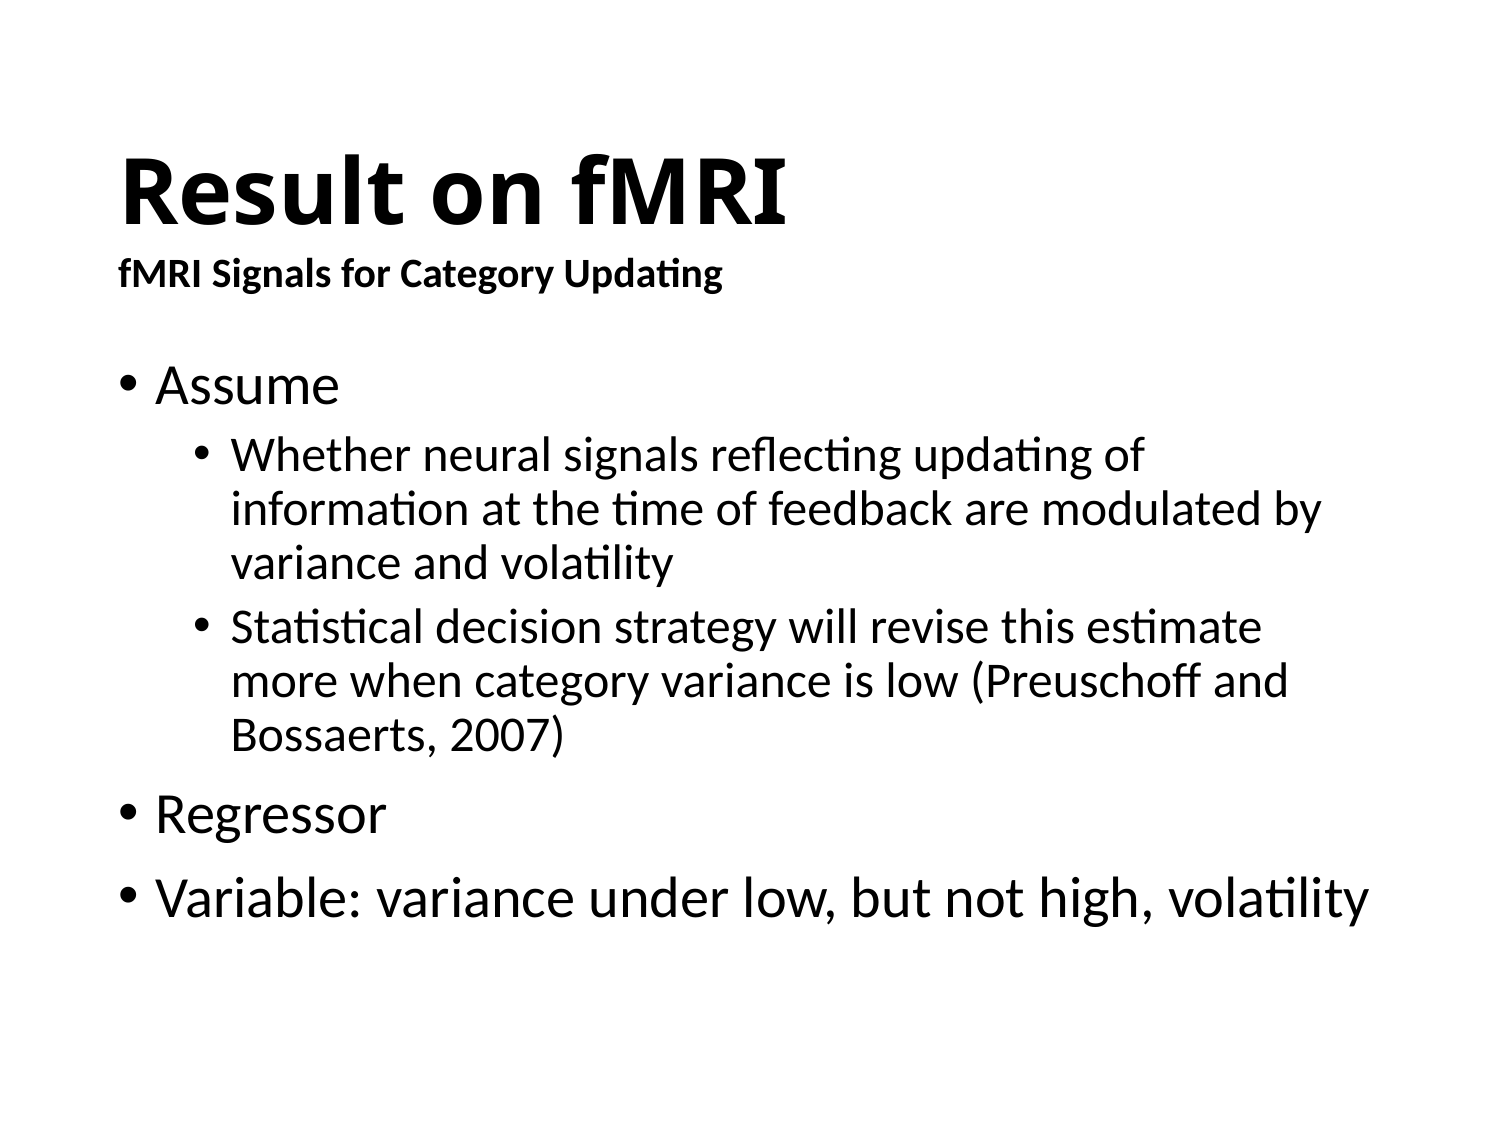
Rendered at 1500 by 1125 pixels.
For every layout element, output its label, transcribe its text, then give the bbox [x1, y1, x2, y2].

list Assume Whether neural signals reflecting updating of information at the time of feedback are modulated by variance and volatility Statistical decision strategy will revise this estimate more when category variance is low (Preuschoff and Bossaerts, 2007) Regressor Variable: variance under low, but not high, volatility [103, 347, 1397, 974]
list fMRI Signals for Category Updating [103, 244, 1397, 318]
title Result on fMRI [103, 85, 1397, 244]
